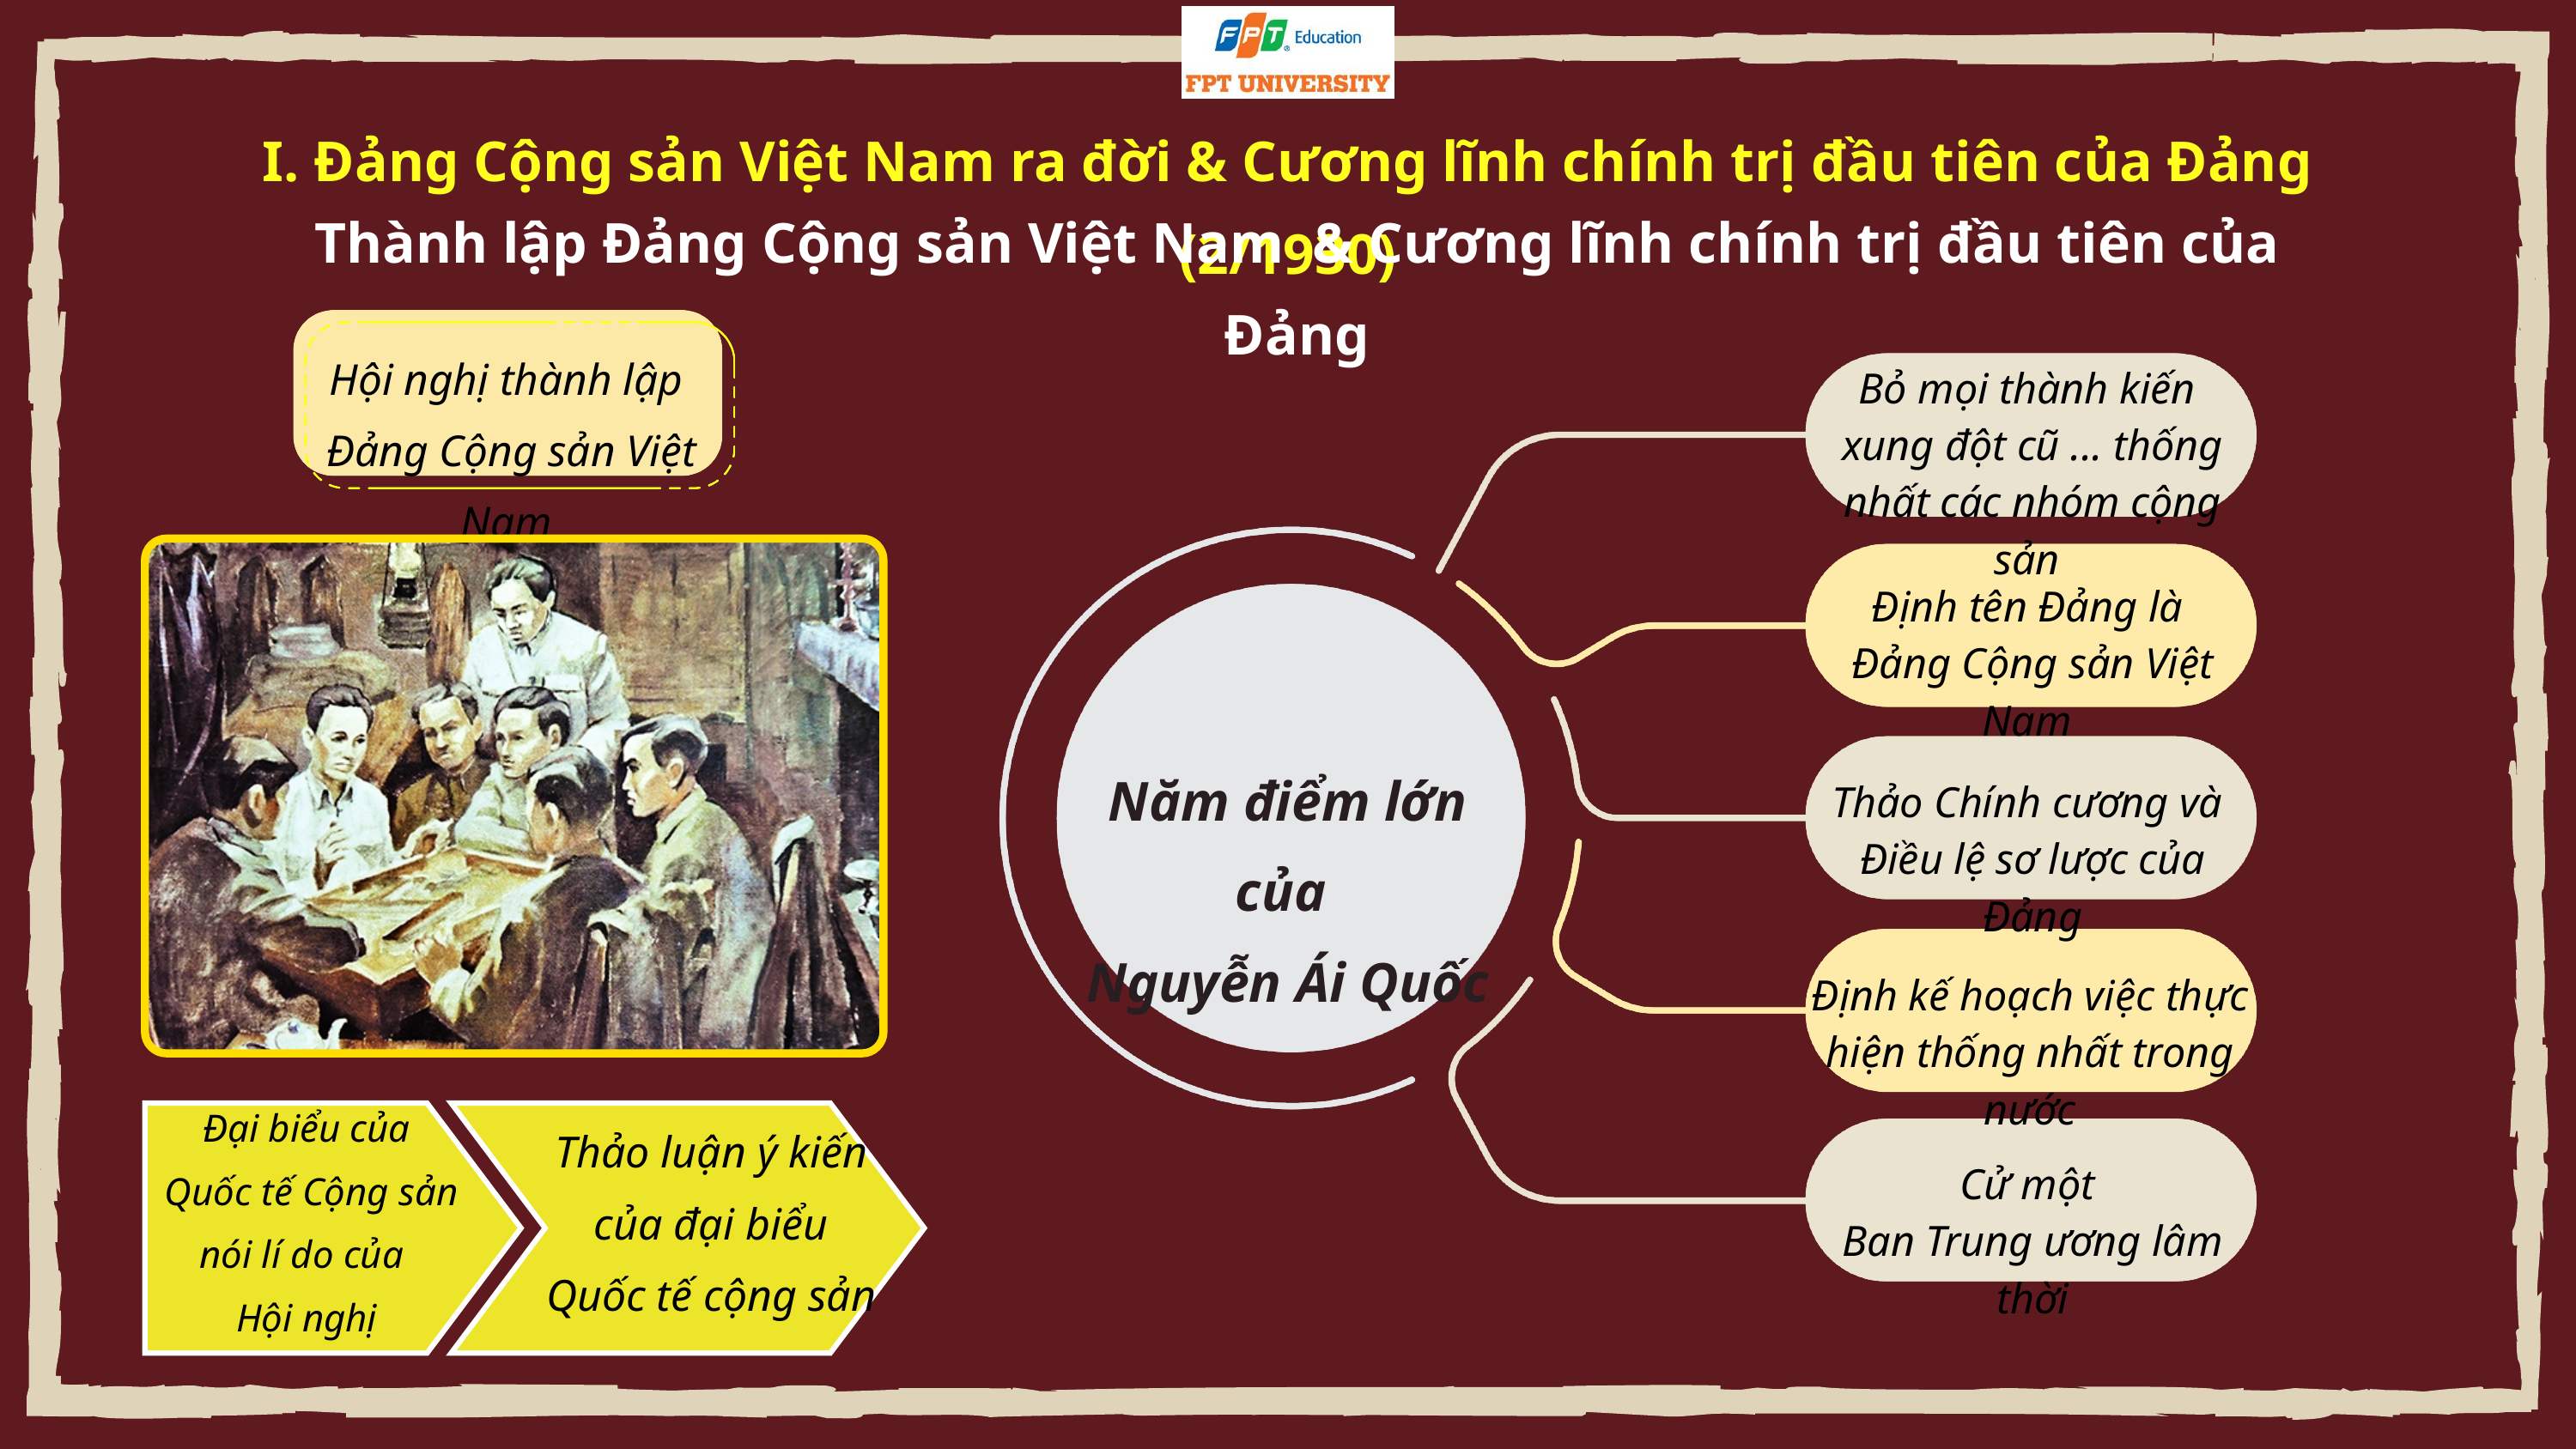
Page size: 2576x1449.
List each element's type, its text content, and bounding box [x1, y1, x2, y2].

text_box Cử một Ban Trung ương lâm thời [1811, 1150, 2254, 1322]
text_box Thành lập Đảng Cộng sản Việt Nam & Cương lĩnh chính trị đầu tiên của Đảng [286, 181, 2308, 367]
text_box Định tên Đảng là Đảng Cộng sản Việt Nam [1818, 573, 2247, 744]
text_box Năm điểm lớn của Nguyễn Ái Quốc [1069, 741, 1507, 1013]
text_box Bỏ mọi thành kiến xung đột cũ ... thống nhất các nhóm cộng sản [1832, 355, 2234, 573]
text_box Thảo Chính cương và Điều lệ sơ lược của Đảng [1818, 768, 2247, 941]
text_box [293, 310, 736, 489]
text_box Định kế hoạch việc thực hiện thống nhất trong nước [1808, 961, 2251, 1133]
text_box I. Đảng Cộng sản Việt Nam ra đời & Cương lĩnh chính trị đầu tiên của Đảng (2/1930) [215, 100, 2361, 286]
text_box [26, 28, 2550, 1420]
text_box [1182, 6, 1394, 99]
text_box [999, 367, 2261, 1282]
text_box [144, 538, 884, 1054]
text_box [451, 1071, 925, 1354]
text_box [144, 1072, 449, 1354]
